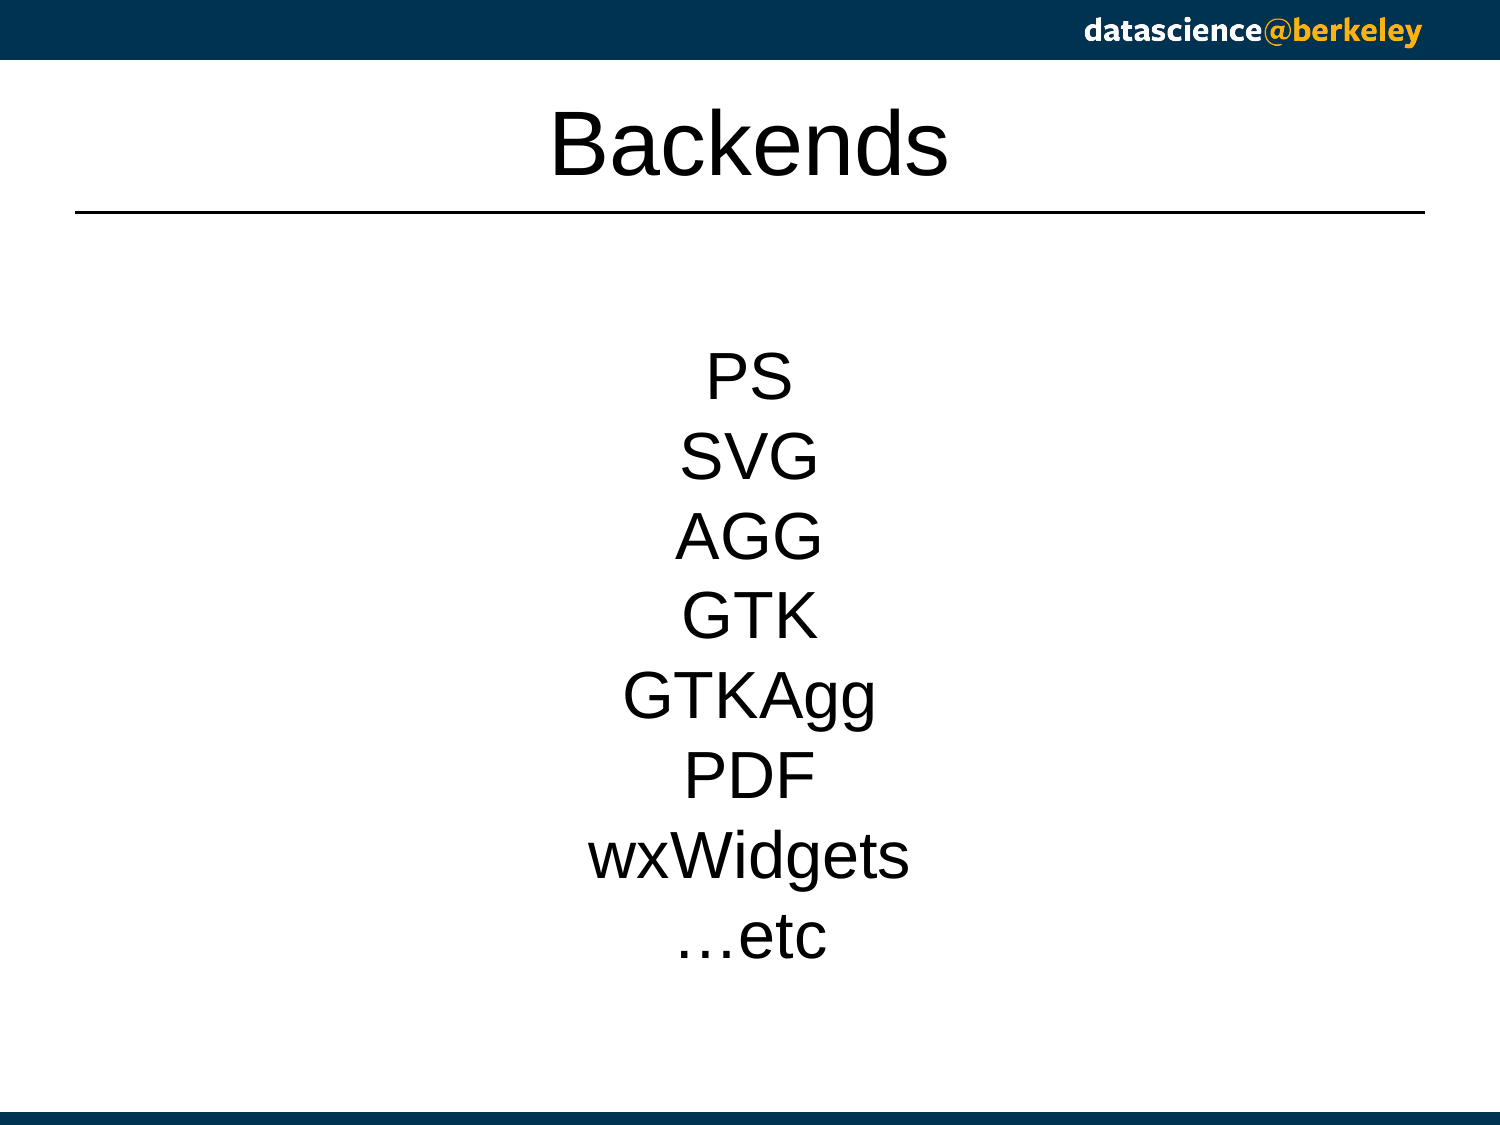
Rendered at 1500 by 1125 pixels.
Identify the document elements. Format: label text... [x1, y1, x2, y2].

title Backends [75, 45, 1425, 233]
picture [1079, 10, 1431, 52]
list PS SVG AGG GTK GTKAgg PDF wxWidgets …etc [75, 324, 1425, 1068]
